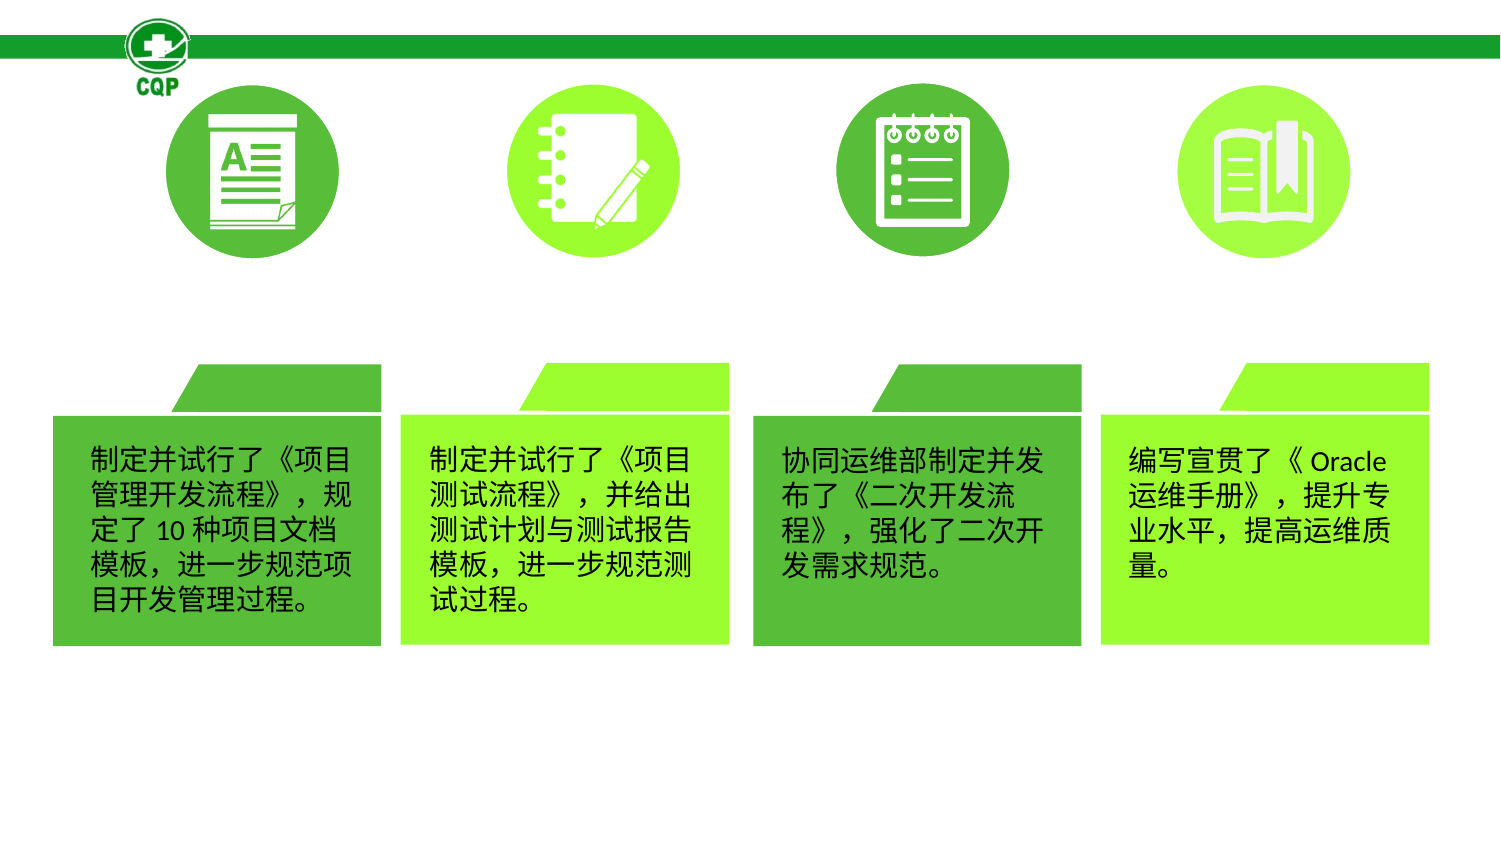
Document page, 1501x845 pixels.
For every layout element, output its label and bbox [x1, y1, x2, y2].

text_box [504, 82, 683, 260]
text_box [1175, 83, 1353, 261]
text_box [834, 81, 1012, 259]
text_box [163, 83, 341, 261]
text_box [53, 362, 1430, 647]
picture [118, 11, 201, 106]
